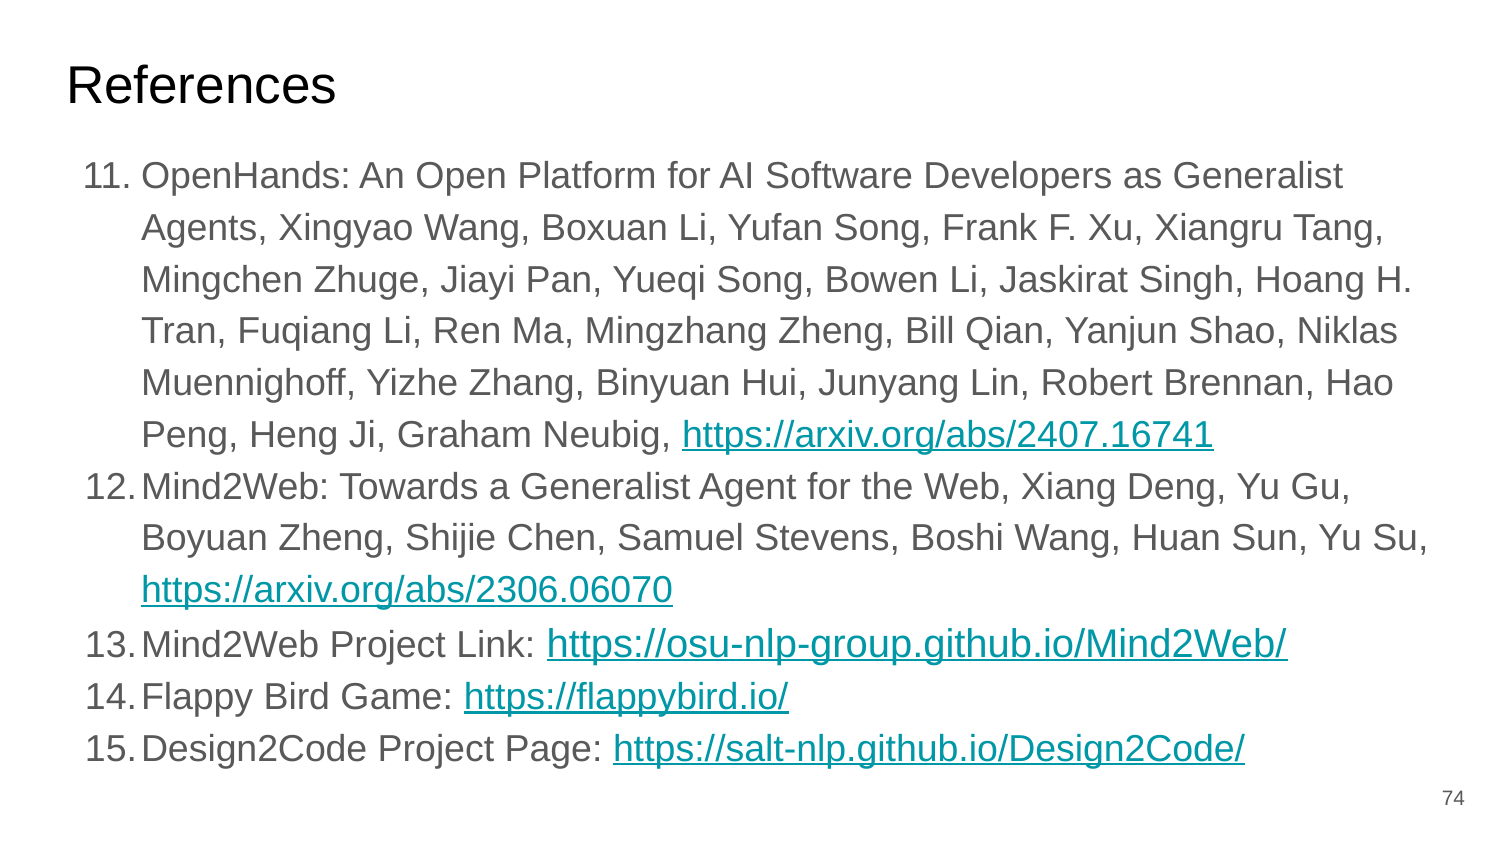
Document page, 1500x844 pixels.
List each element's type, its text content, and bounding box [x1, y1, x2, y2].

list OpenHands: An Open Platform for AI Software Developers as Generalist Agents, Xingyao Wang, Boxuan Li, Yufan Song, Frank F. Xu, Xiangru Tang, Mingchen Zhuge, Jiayi Pan, Yueqi Song, Bowen Li, Jaskirat Singh, Hoang H. Tran, Fuqiang Li, Ren Ma, Mingzhang Zheng, Bill Qian, Yanjun Shao, Niklas Muennighoff, Yizhe Zhang, Binyuan Hui, Junyang Lin, Robert Brennan, Hao Peng, Heng Ji, Graham Neubig, https://arxiv.org/abs/2407.16741 Mind2Web: Towards a Generalist Agent for the Web, Xiang Deng, Yu Gu, Boyuan Zheng, Shijie Chen, Samuel Stevens, Boshi Wang, Huan Sun, Yu Su, https://arxiv.org/abs/2306.06070 Mind2Web Project Link: https://osu-nlp-group.github.io/Mind2Web/ Flappy Bird Game: https://flappybird.io/ Design2Code Project Page: https://salt-nlp.github.io/Design2Code/ [51, 129, 1449, 765]
slide_number ‹#› [1389, 764, 1480, 830]
title References [51, 35, 1449, 129]
